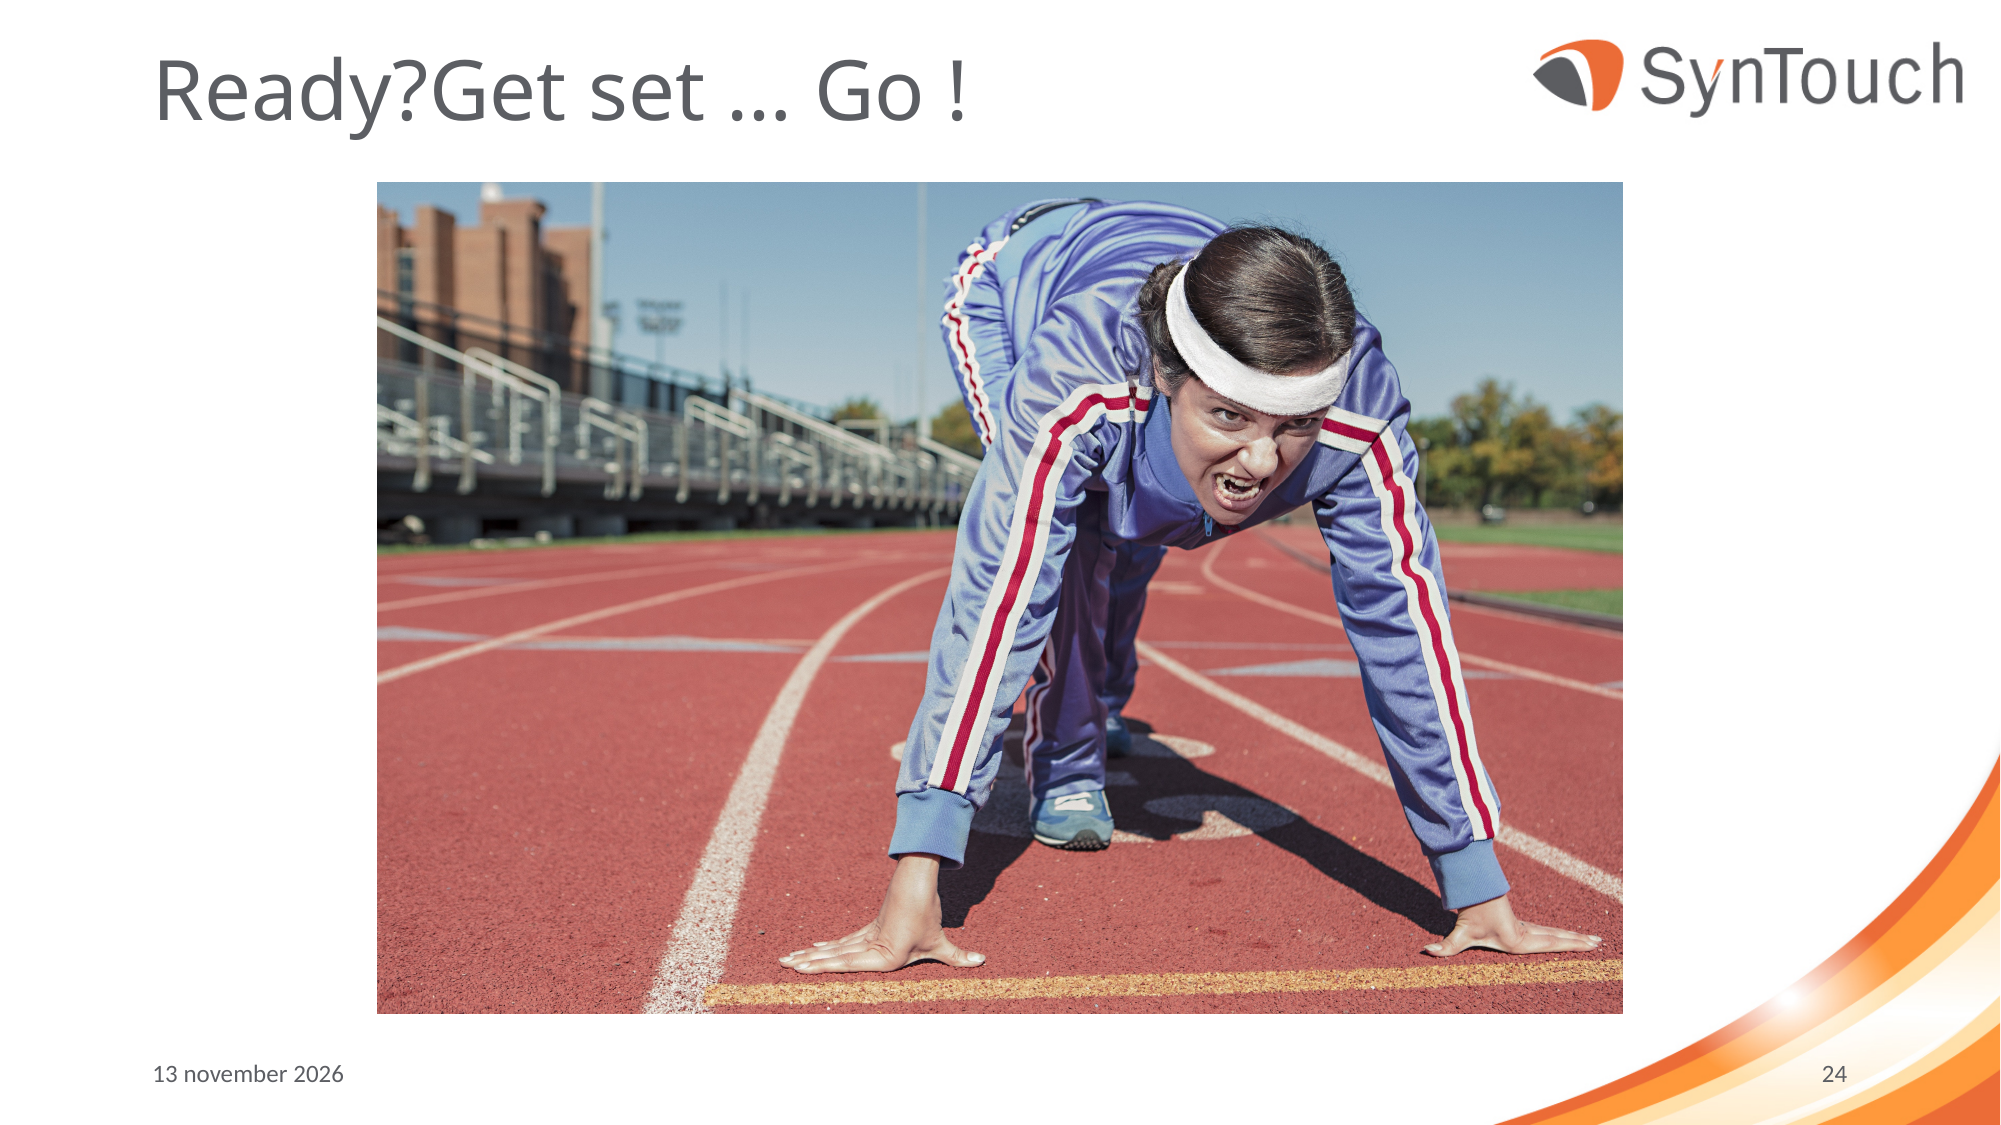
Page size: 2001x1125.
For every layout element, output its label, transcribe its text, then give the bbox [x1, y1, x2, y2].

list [377, 182, 1623, 1014]
slide_number 24 [1412, 1042, 1863, 1103]
slide_number september ’19 [137, 1042, 588, 1103]
picture [0, 0, 2001, 1125]
title Ready?Get set … Go ! [137, 23, 1527, 163]
